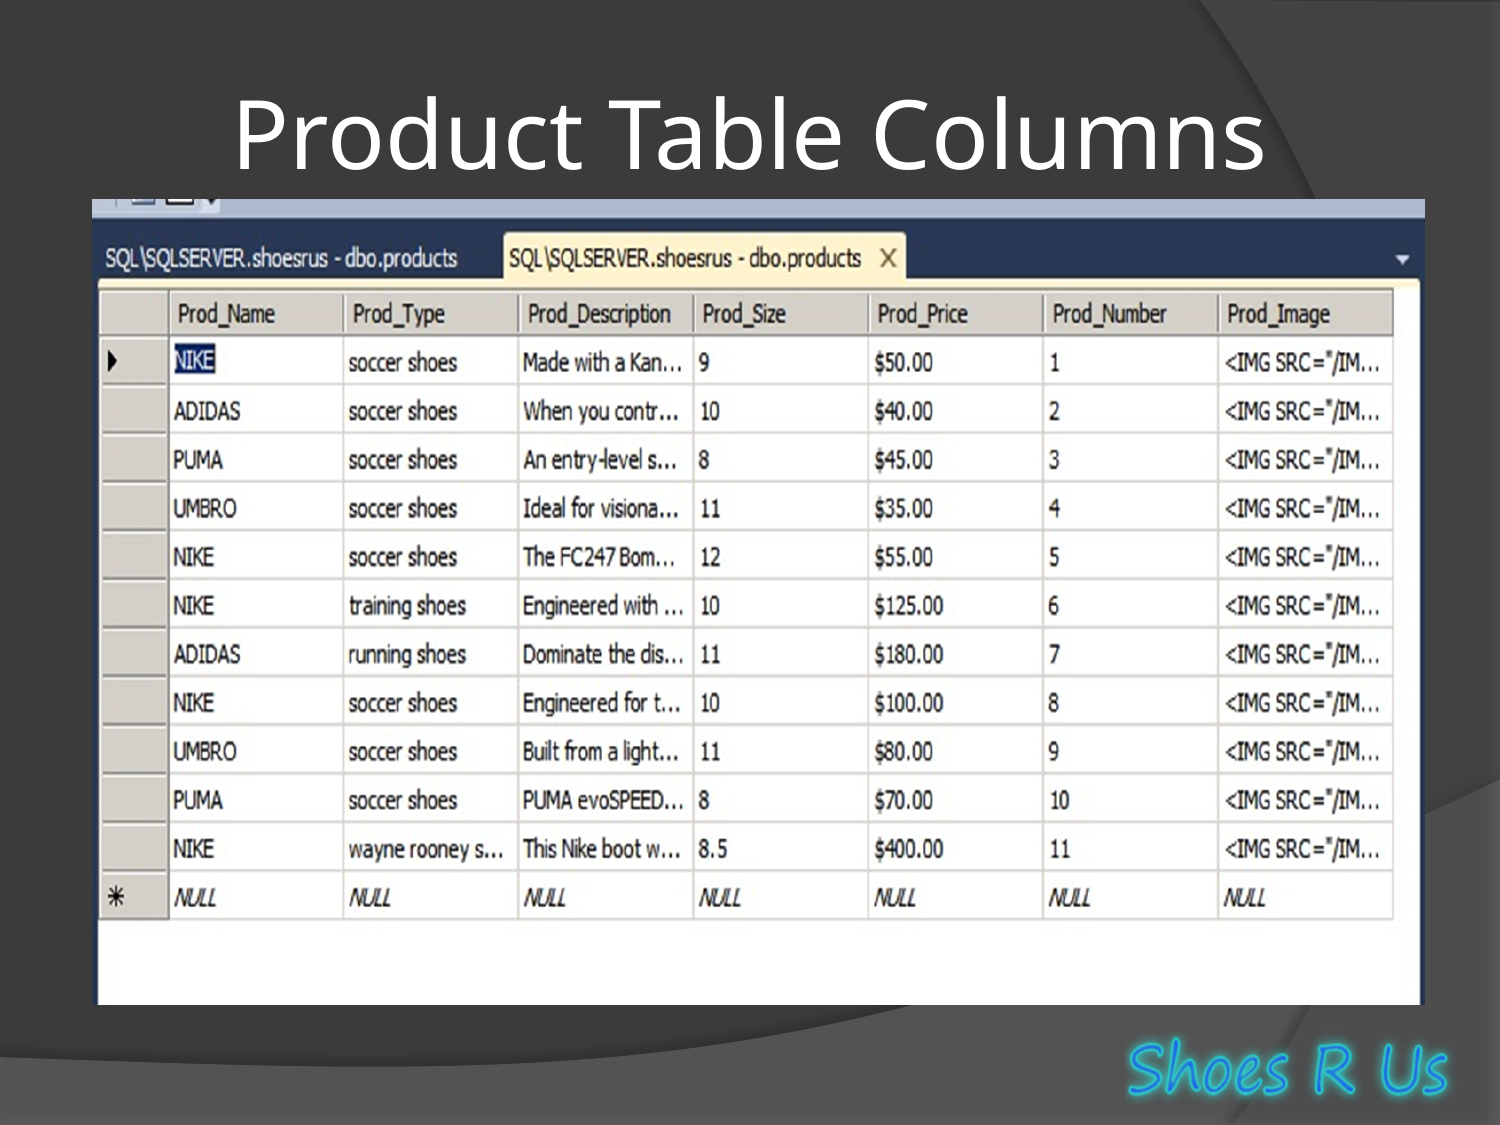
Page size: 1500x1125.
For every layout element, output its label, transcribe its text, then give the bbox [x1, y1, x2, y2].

picture [1124, 1031, 1463, 1120]
title Product Table Columns [137, 37, 1363, 191]
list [91, 199, 1426, 1006]
